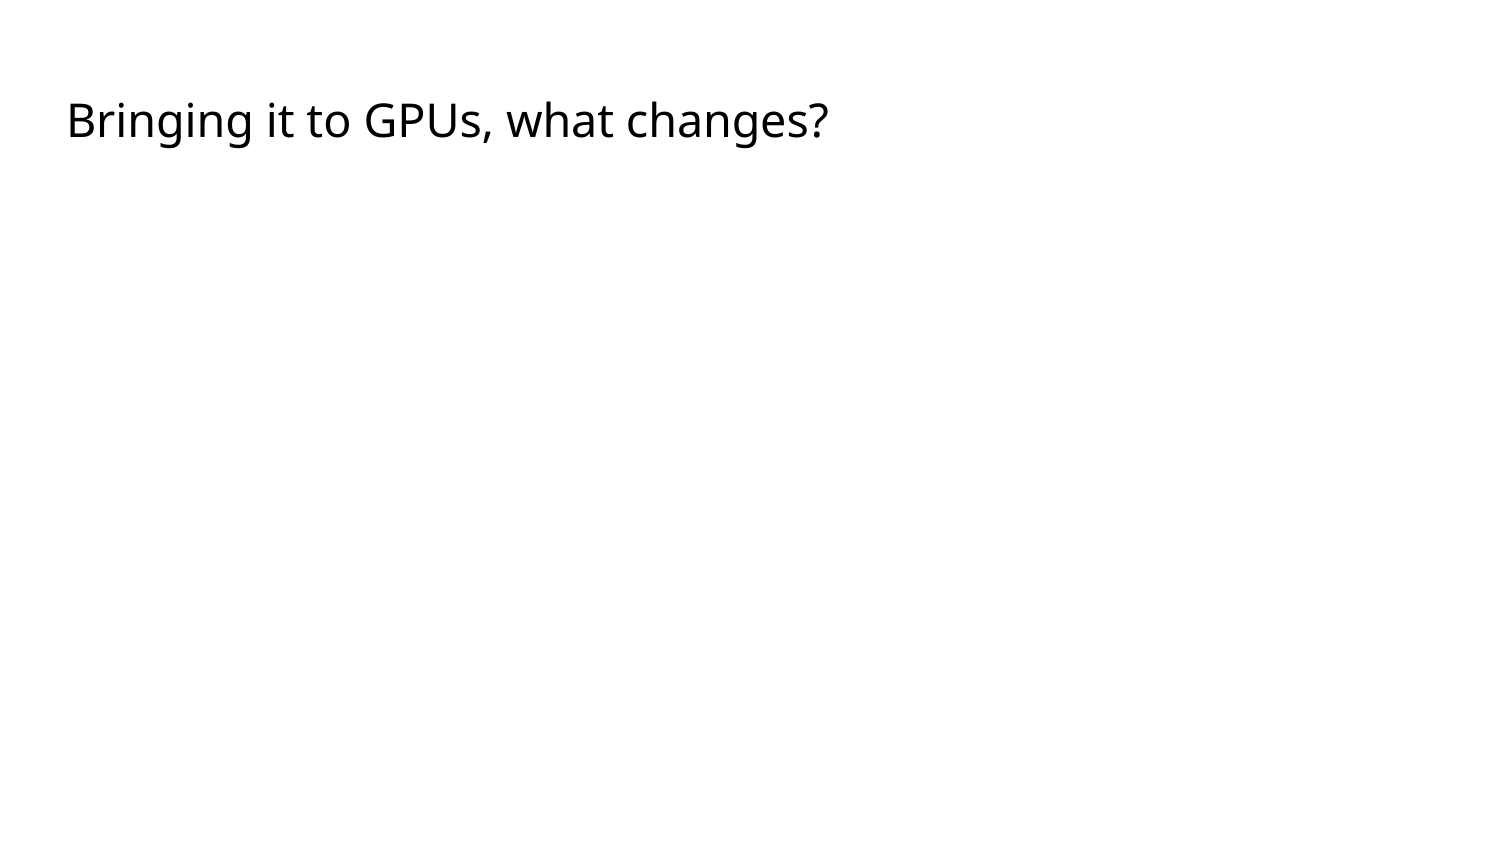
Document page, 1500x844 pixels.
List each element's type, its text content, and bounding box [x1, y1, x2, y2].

title Bringing it to GPUs, what changes? [51, 72, 1449, 167]
